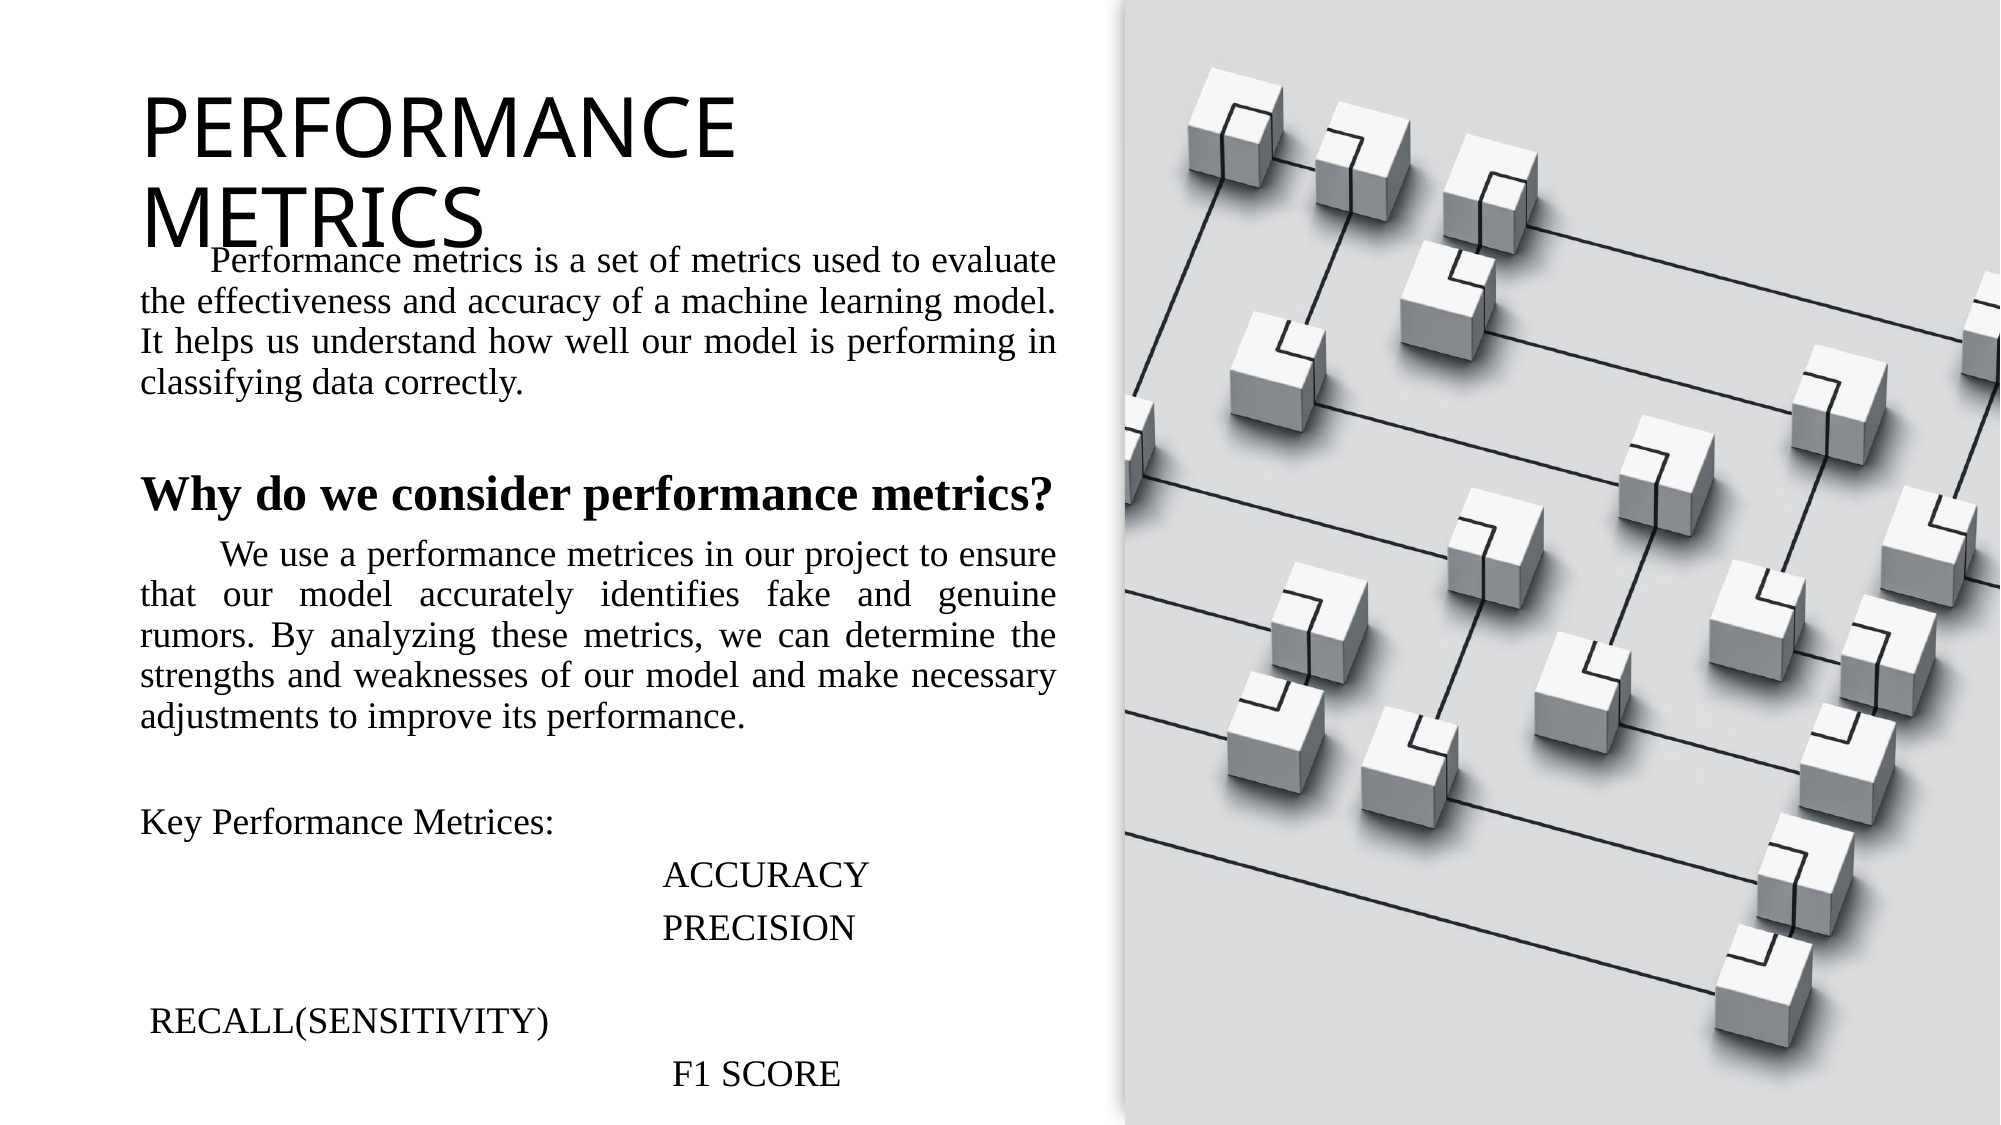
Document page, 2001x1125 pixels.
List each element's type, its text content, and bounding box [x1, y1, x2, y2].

title PERFORMANCE METRICS [124, 35, 1074, 316]
text_box [0, 0, 1124, 1125]
text_box Performance metrics is a set of metrics used to evaluate the effectiveness and accuracy of a machine learning model. It helps us understand how well our model is performing in classifying data correctly. Why do we consider performance metrics? We use a performance metrices in our project to ensure that our model accurately identifies fake and genuine rumors. By analyzing these metrics, we can determine the strengths and weaknesses of our model and make necessary adjustments to improve its performance. Key Performance Metrices: ACCURACY PRECISION RECALL(SENSITIVITY) F1 SCORE [124, 376, 1074, 996]
picture [1124, 0, 2000, 1125]
